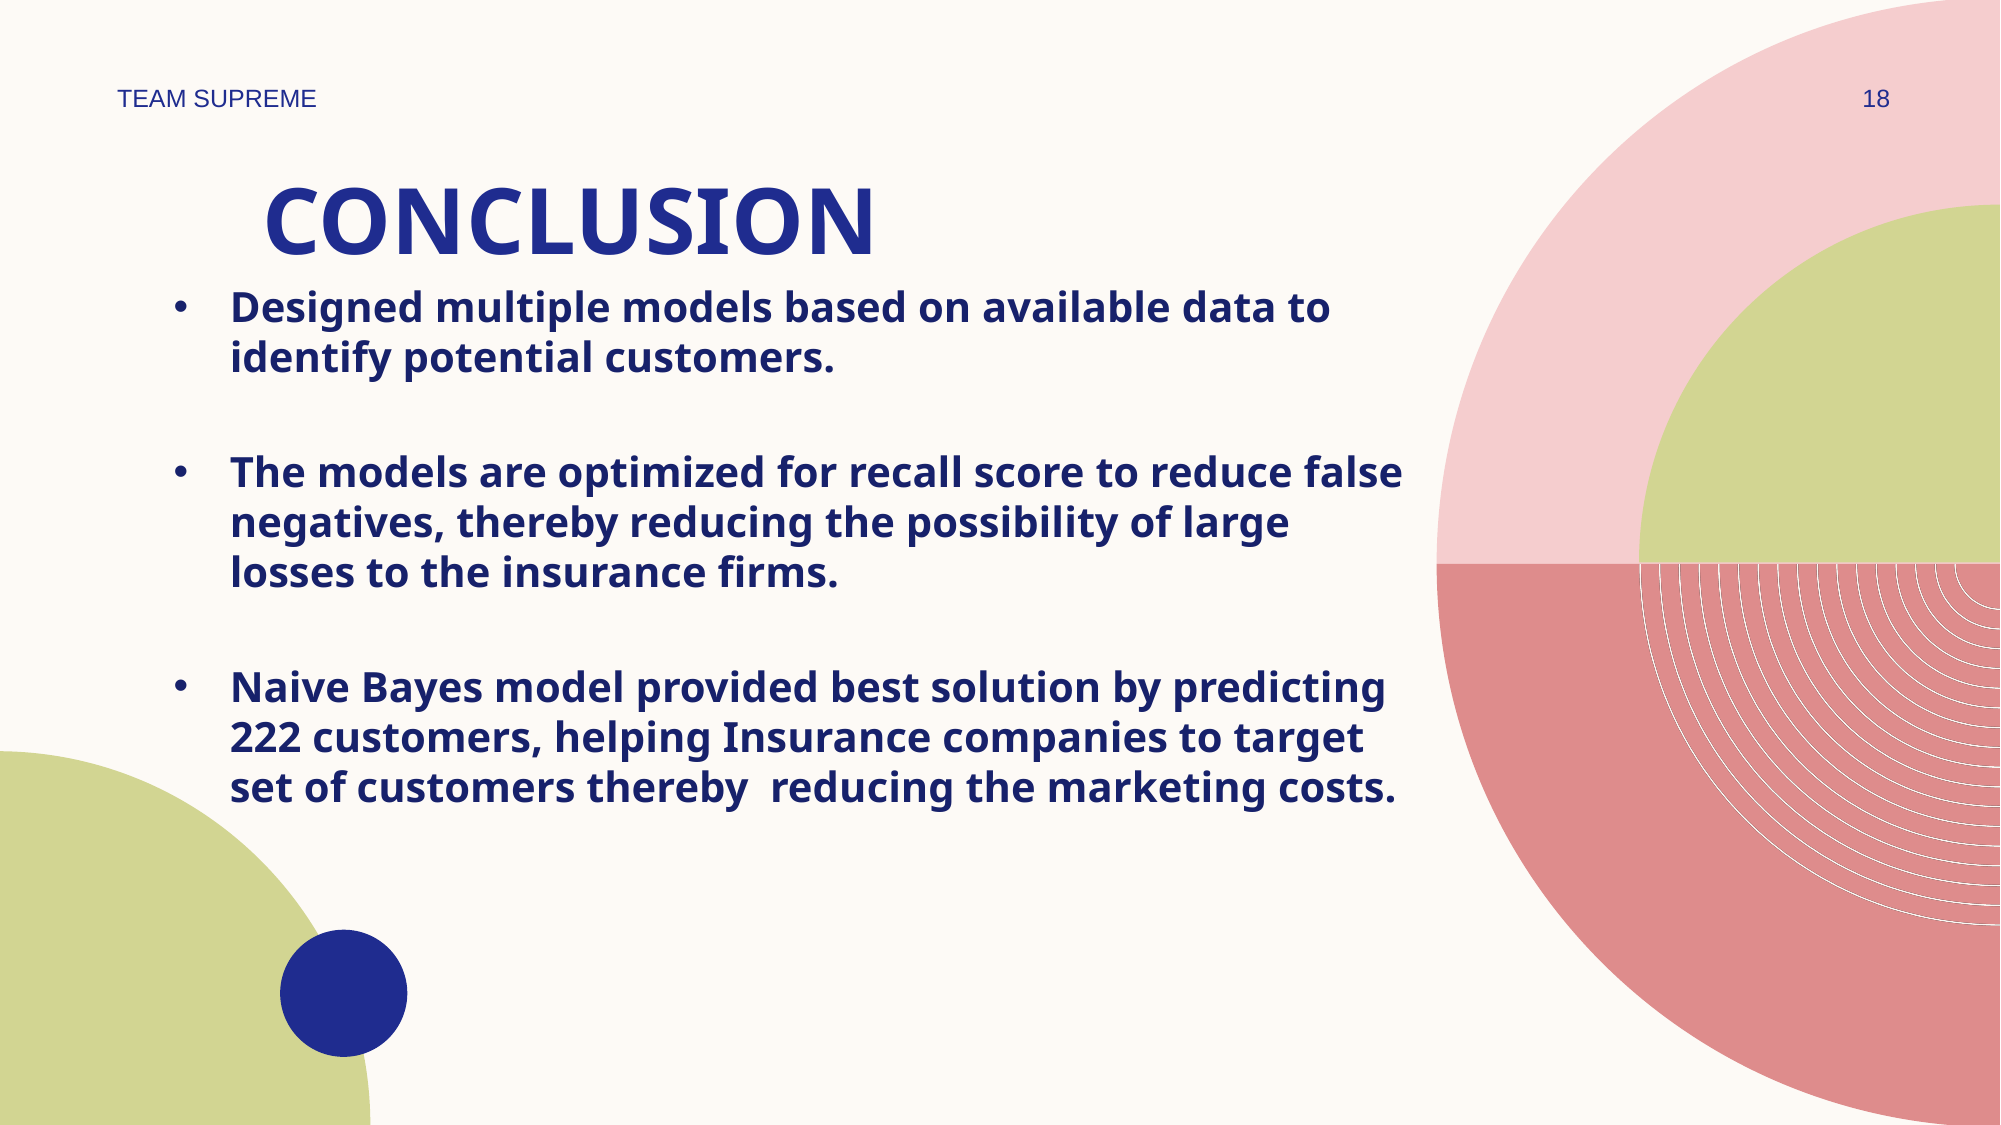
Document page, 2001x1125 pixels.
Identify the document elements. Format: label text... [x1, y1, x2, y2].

slide_number 18 [1795, 75, 1958, 120]
picture [1639, 564, 2000, 926]
title Conclusion [247, 155, 1358, 273]
footer TEAM SUPREME [101, 75, 627, 120]
list Designed multiple models based on available data to identify potential customers. The models are optimized for recall score to reduce false negatives, thereby reducing the possibility of large losses to the insurance firms. Naive Bayes model provided best solution by predicting 222 customers, helping Insurance companies to target set of customers thereby reducing the marketing costs. [158, 273, 1433, 1089]
